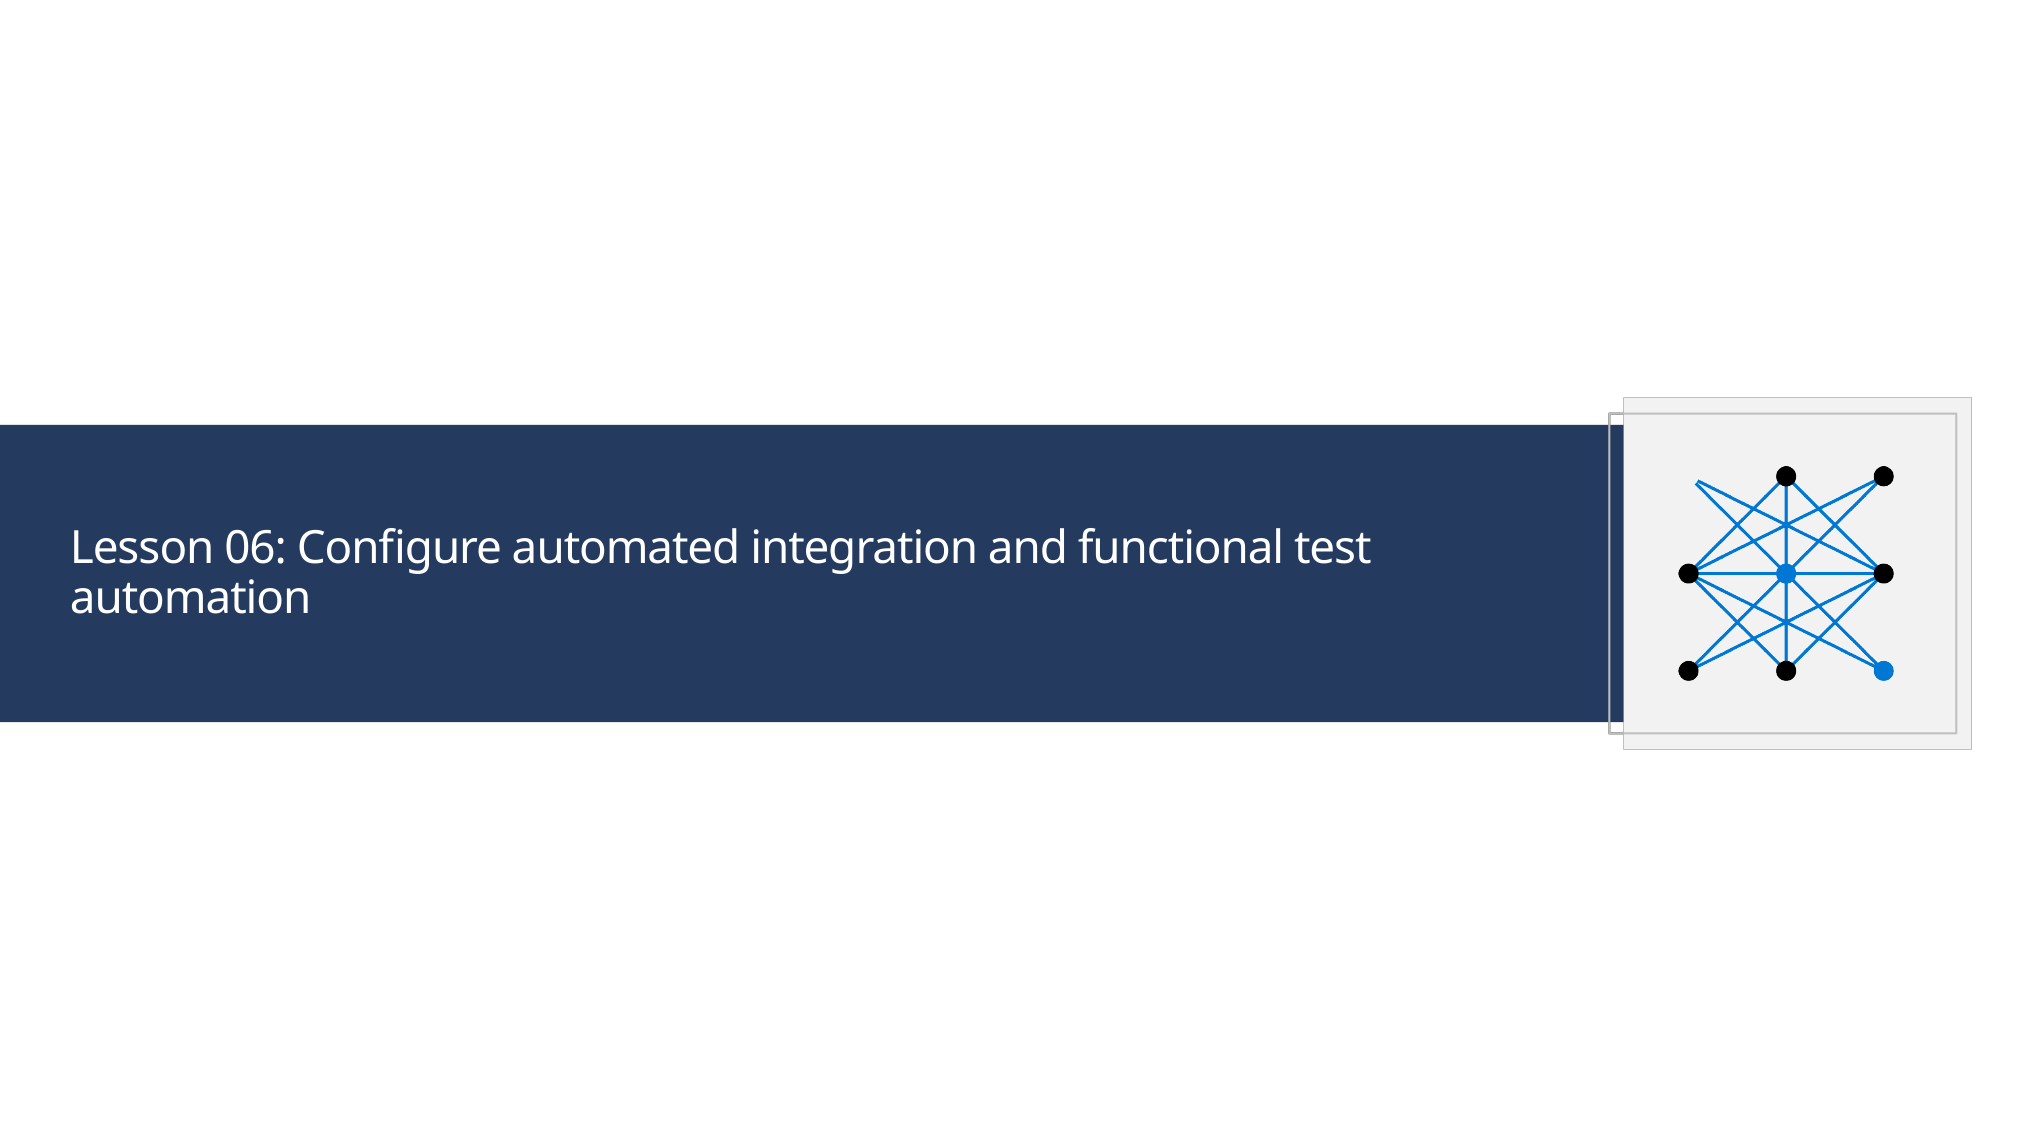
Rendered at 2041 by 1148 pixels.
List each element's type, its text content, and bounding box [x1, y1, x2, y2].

picture [0, 0, 2041, 1148]
title Lesson 06: Configure automated integration and functional test automation [70, 548, 1586, 599]
